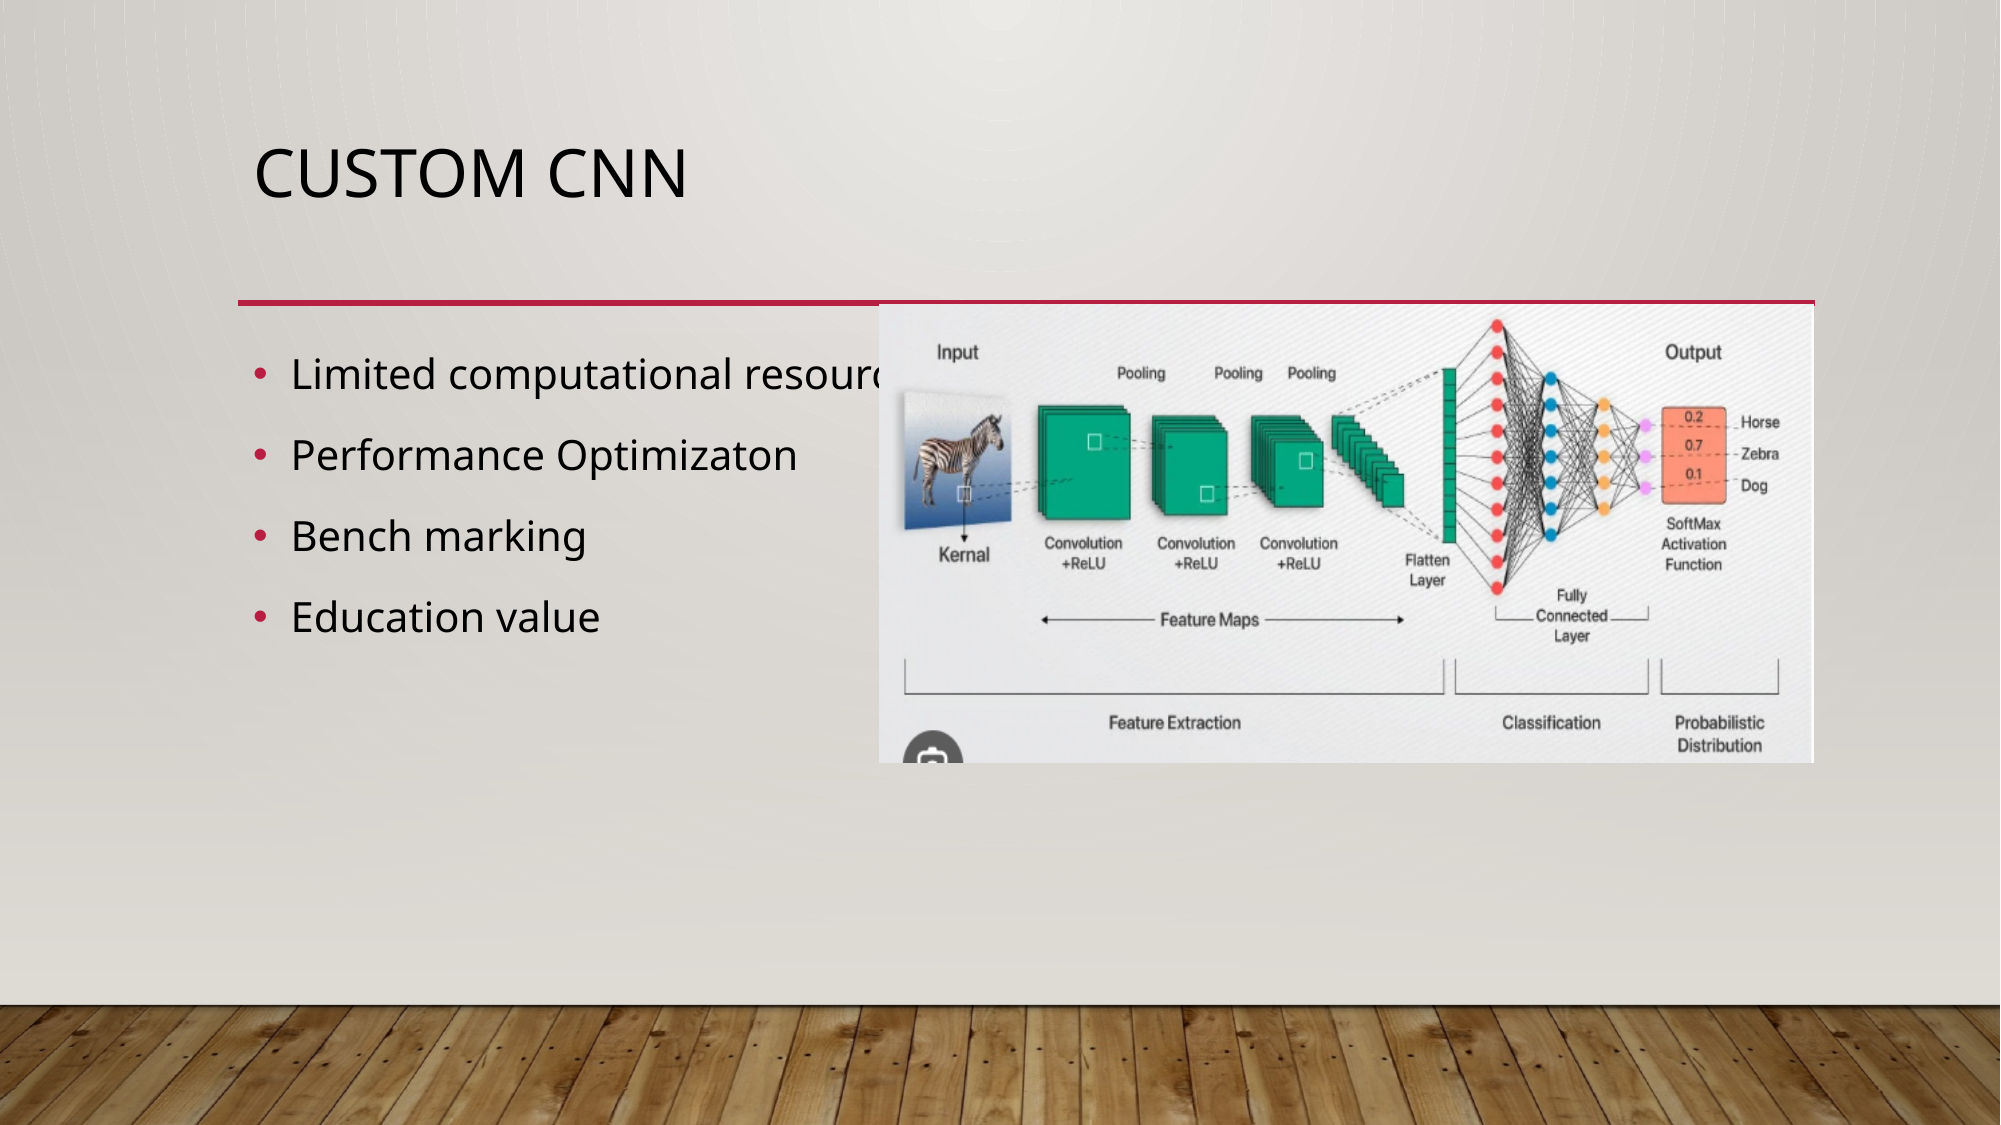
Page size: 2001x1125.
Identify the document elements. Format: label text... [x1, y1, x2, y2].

list Limited computational resources Performance Optimizaton Bench marking Education value [238, 330, 1814, 897]
picture [878, 303, 1814, 764]
title CUSTOM CNN [238, 131, 1814, 305]
picture [0, 1005, 2000, 1125]
